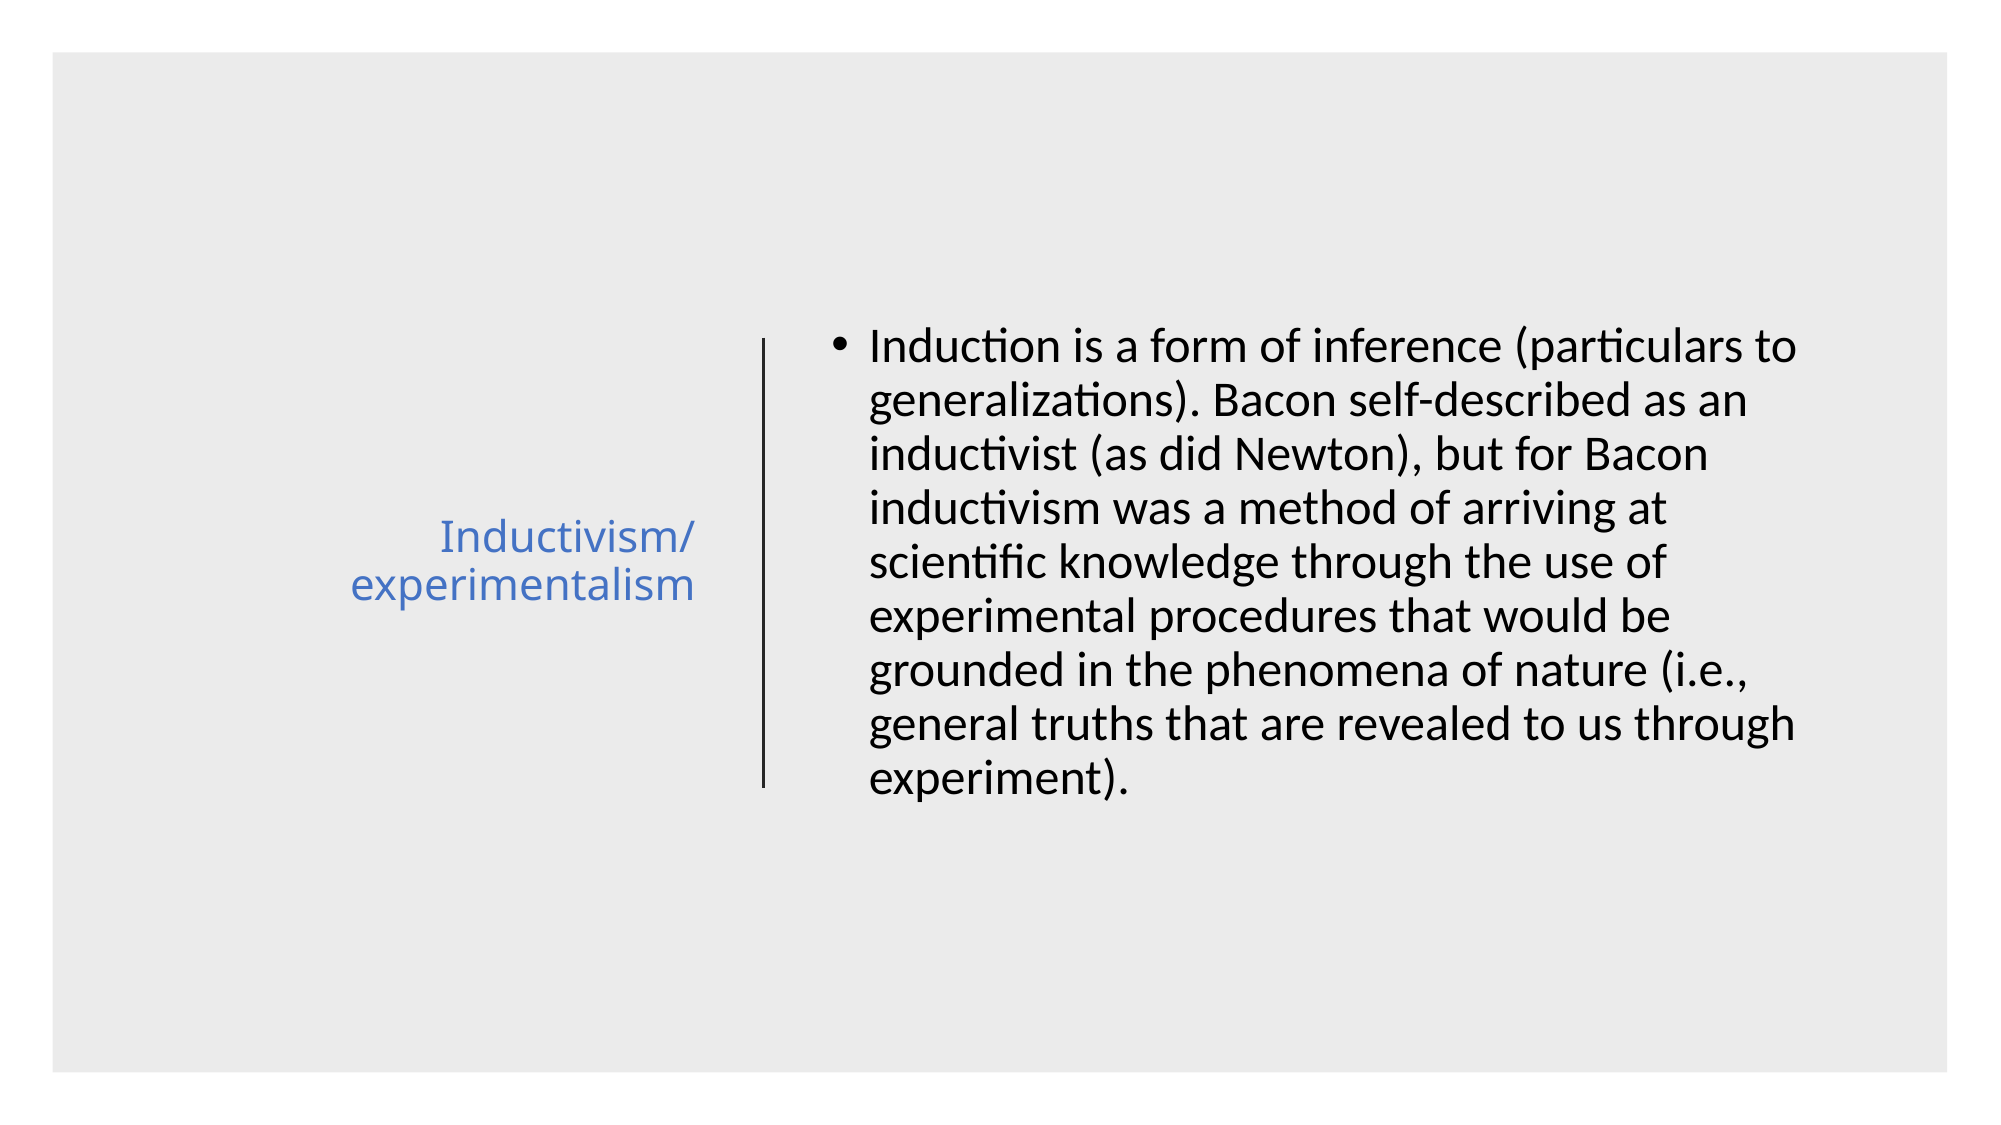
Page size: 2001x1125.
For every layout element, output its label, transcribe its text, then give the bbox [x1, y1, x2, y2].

list Induction is a form of inference (particulars to generalizations). Bacon self-described as an inductivist (as did Newton), but for Bacon inductivism was a method of arriving at scientific knowledge through the use of experimental procedures that would be grounded in the phenomena of nature (i.e., general truths that are revealed to us through experiment). [816, 158, 1863, 967]
title Inductivism/experimentalism [137, 158, 711, 967]
text_box [52, 51, 1948, 1073]
